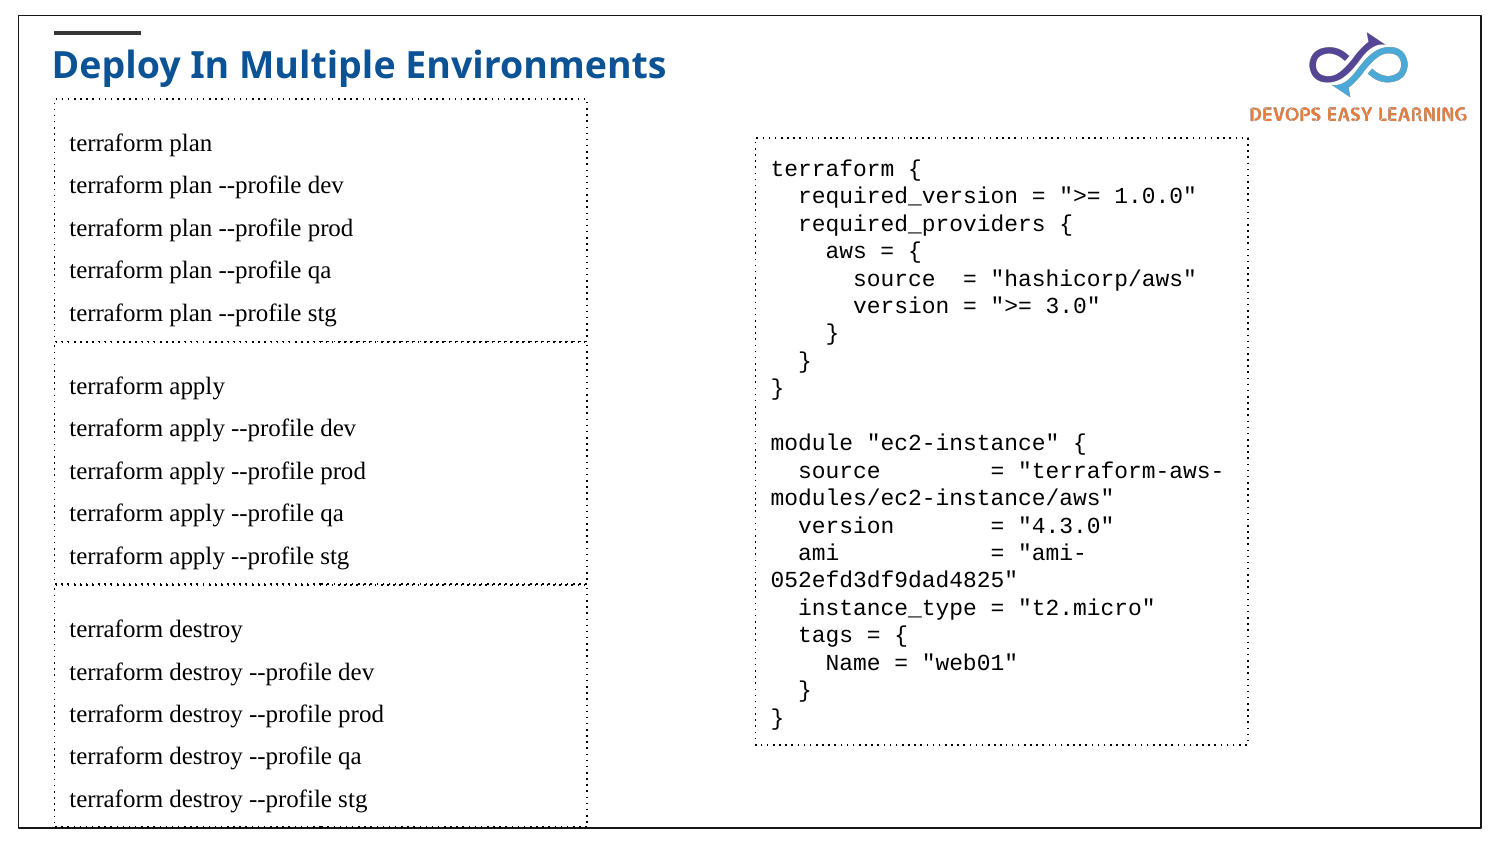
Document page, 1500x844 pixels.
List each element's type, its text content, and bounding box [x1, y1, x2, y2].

text_box terraform destroy terraform destroy --profile dev terraform destroy --profile prod terraform destroy --profile qa terraform destroy --profile stg [54, 584, 588, 828]
text_box terraform { required_version = ">= 1.0.0" required_providers { aws = { source = "hashicorp/aws" version = ">= 3.0" } } } module "ec2-instance" { source = "terraform-aws-modules/ec2-instance/aws" version = "4.3.0" ami = "ami-052efd3df9dad4825" instance_type = "t2.micro" tags = { Name = "web01" } } [755, 138, 1248, 745]
text_box [18, 15, 1482, 829]
picture [1240, 21, 1477, 141]
text_box terraform plan terraform plan --profile dev terraform plan --profile prod terraform plan --profile qa terraform plan --profile stg [54, 99, 588, 341]
text_box Deploy In Multiple Environments [36, 33, 1220, 94]
text_box terraform apply terraform apply --profile dev terraform apply --profile prod terraform apply --profile qa terraform apply --profile stg [54, 341, 588, 584]
